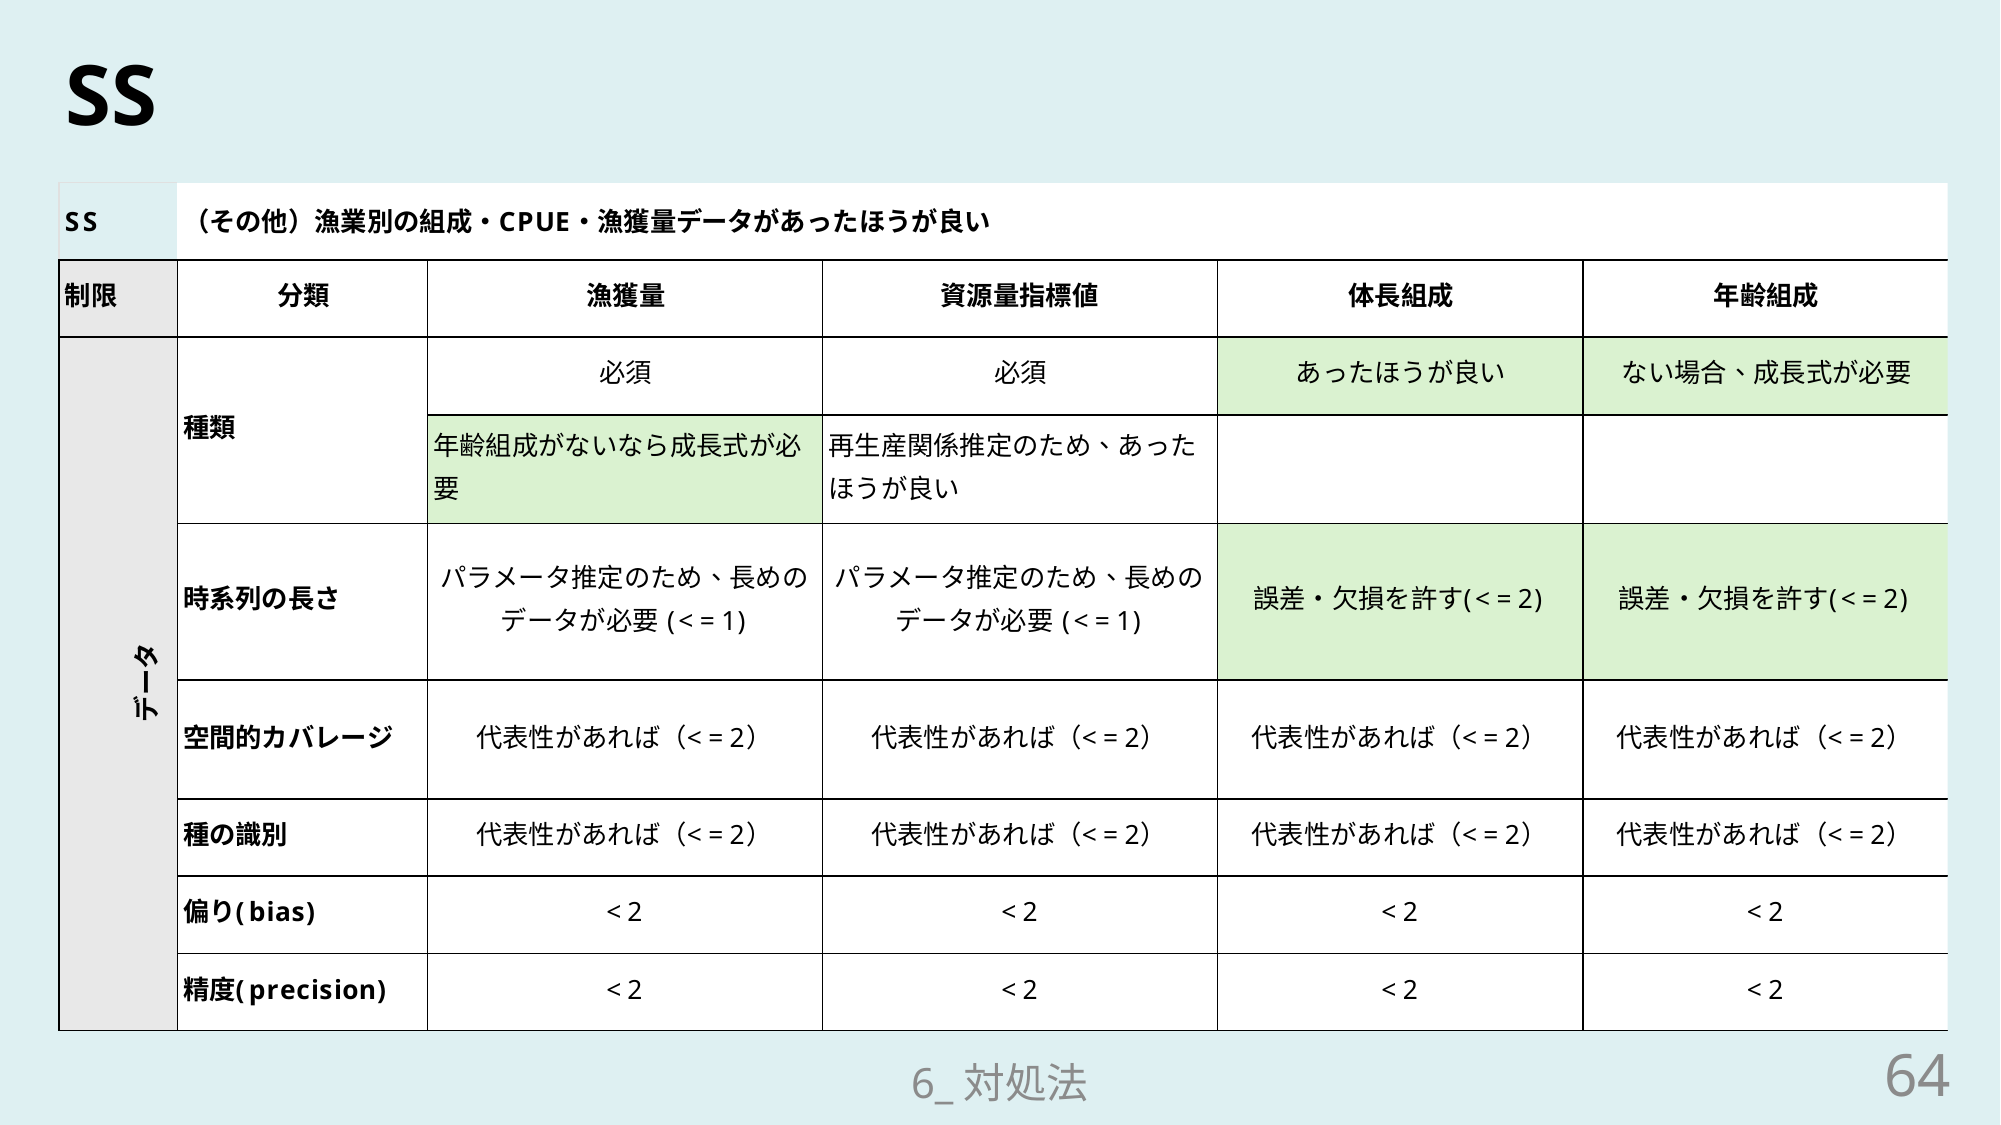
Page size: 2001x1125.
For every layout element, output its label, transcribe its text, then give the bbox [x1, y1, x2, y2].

slide_number 64 [1412, 1042, 1966, 1112]
picture [58, 181, 1950, 1032]
title SS [50, 15, 1863, 182]
footer 6_対処法 [662, 1052, 1338, 1112]
